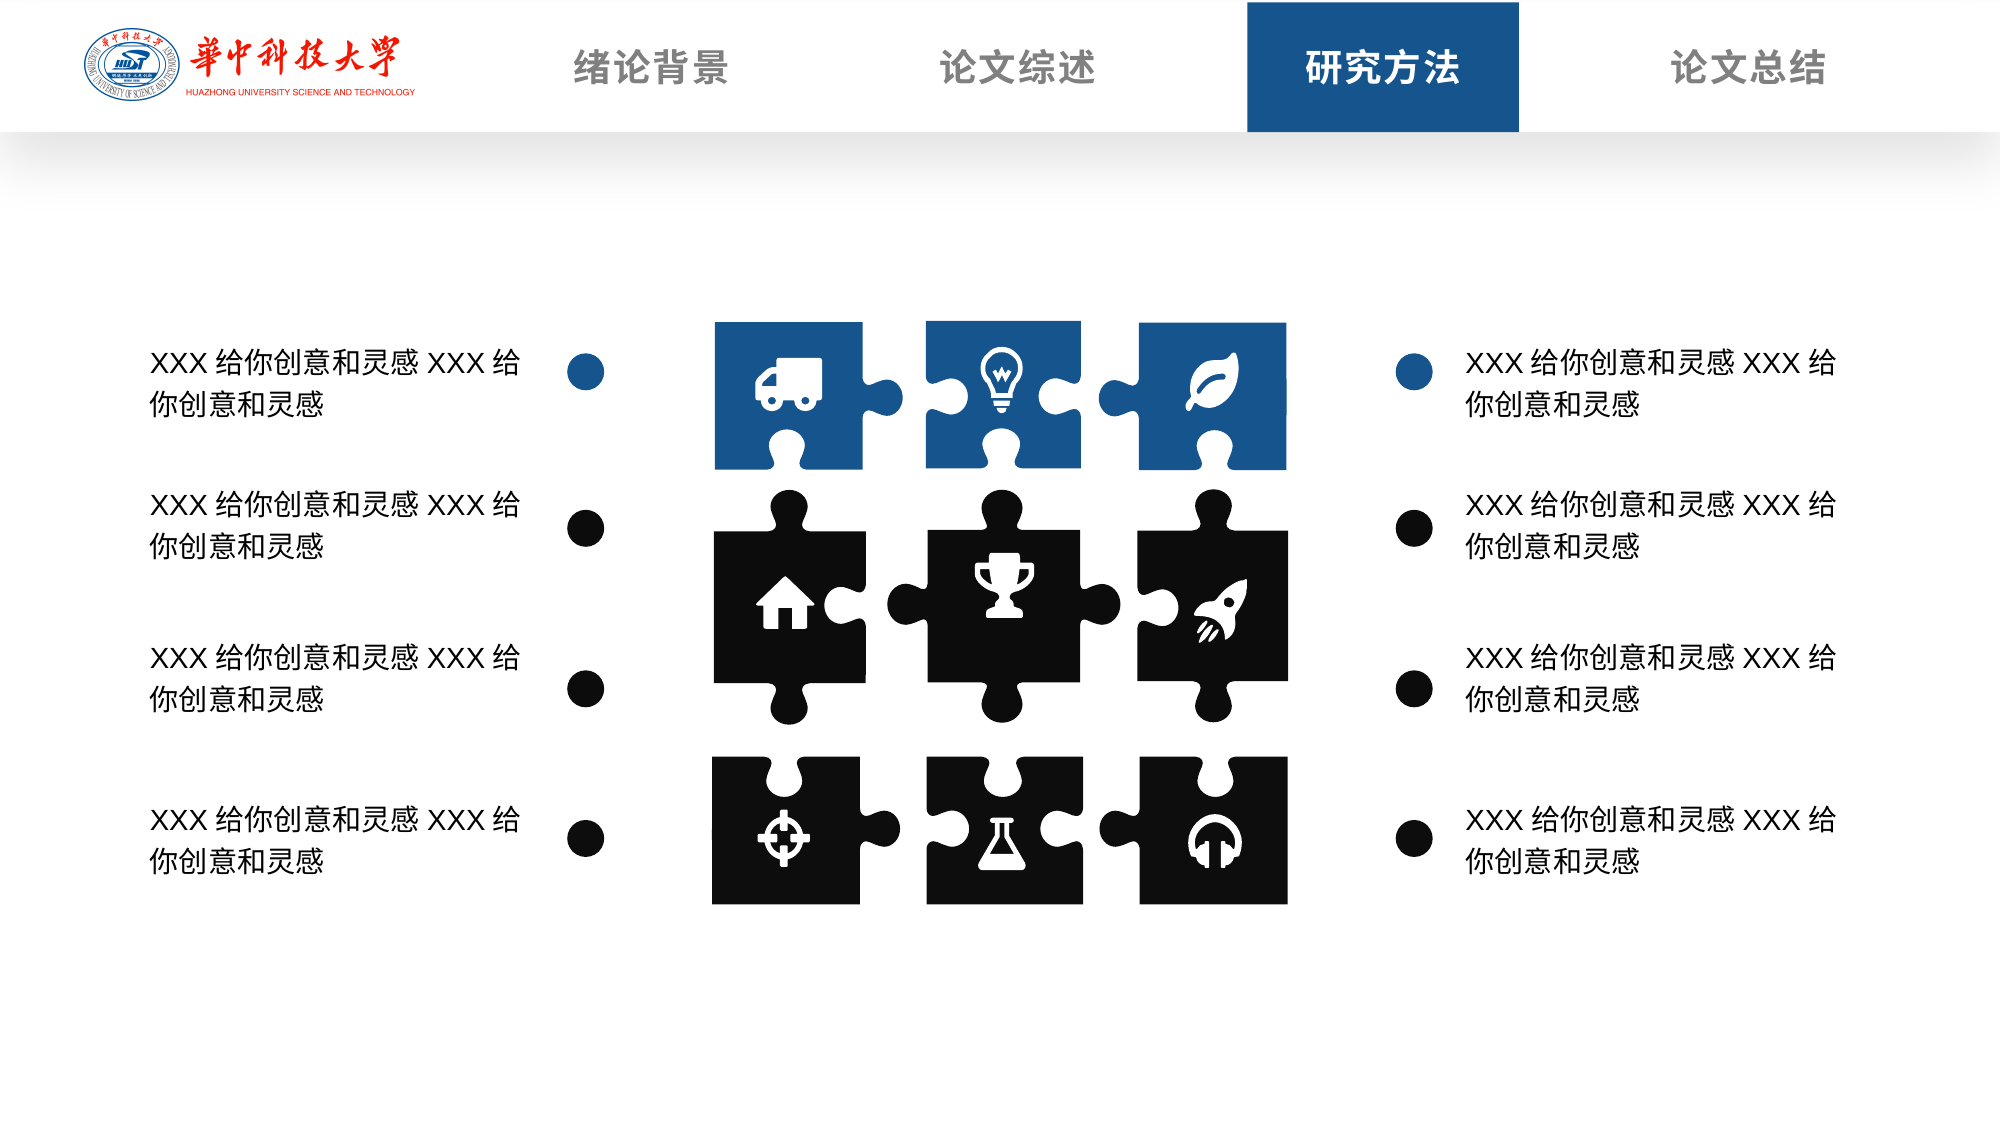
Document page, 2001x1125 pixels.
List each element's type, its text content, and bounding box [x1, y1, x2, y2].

text_box [996, 407, 1007, 414]
text_box [978, 817, 1026, 871]
text_box [1185, 352, 1239, 412]
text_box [0, 2, 2000, 133]
text_box XXX给你创意和灵感XXX给你创意和灵感 [1450, 330, 1874, 429]
text_box [1137, 489, 1289, 723]
text_box [757, 809, 810, 867]
text_box XXX给你创意和灵感XXX给你创意和灵感 [135, 330, 559, 429]
text_box [887, 489, 1121, 723]
text_box XXX给你创意和灵感XXX给你创意和灵感 [1450, 624, 1874, 724]
text_box XXX给你创意和灵感XXX给你创意和灵感 [1450, 786, 1874, 886]
text_box [980, 346, 1023, 398]
text_box [925, 320, 1081, 469]
text_box [1099, 756, 1288, 905]
text_box [974, 552, 1035, 618]
text_box XXX给你创意和灵感XXX给你创意和灵感 [135, 786, 559, 886]
text_box [756, 576, 815, 629]
text_box [993, 400, 1011, 406]
text_box [755, 357, 823, 412]
text_box XXX给你创意和灵感XXX给你创意和灵感 [134, 624, 559, 724]
text_box [1197, 620, 1219, 643]
text_box [1194, 579, 1247, 640]
text_box [1188, 814, 1242, 868]
text_box [1394, 508, 1434, 548]
text_box [566, 669, 606, 709]
text_box XXX给你创意和灵感XXX给你创意和灵感 [1450, 471, 1874, 571]
text_box [714, 322, 903, 470]
text_box [711, 756, 901, 905]
text_box [566, 352, 606, 392]
text_box [566, 508, 606, 548]
text_box XXX给你创意和灵感XXX给你创意和灵感 [134, 471, 559, 571]
text_box [926, 756, 1084, 905]
text_box [1098, 322, 1287, 471]
text_box [1394, 669, 1434, 709]
text_box [1394, 818, 1434, 858]
text_box [713, 489, 866, 725]
text_box [1394, 352, 1434, 392]
text_box [566, 818, 606, 858]
